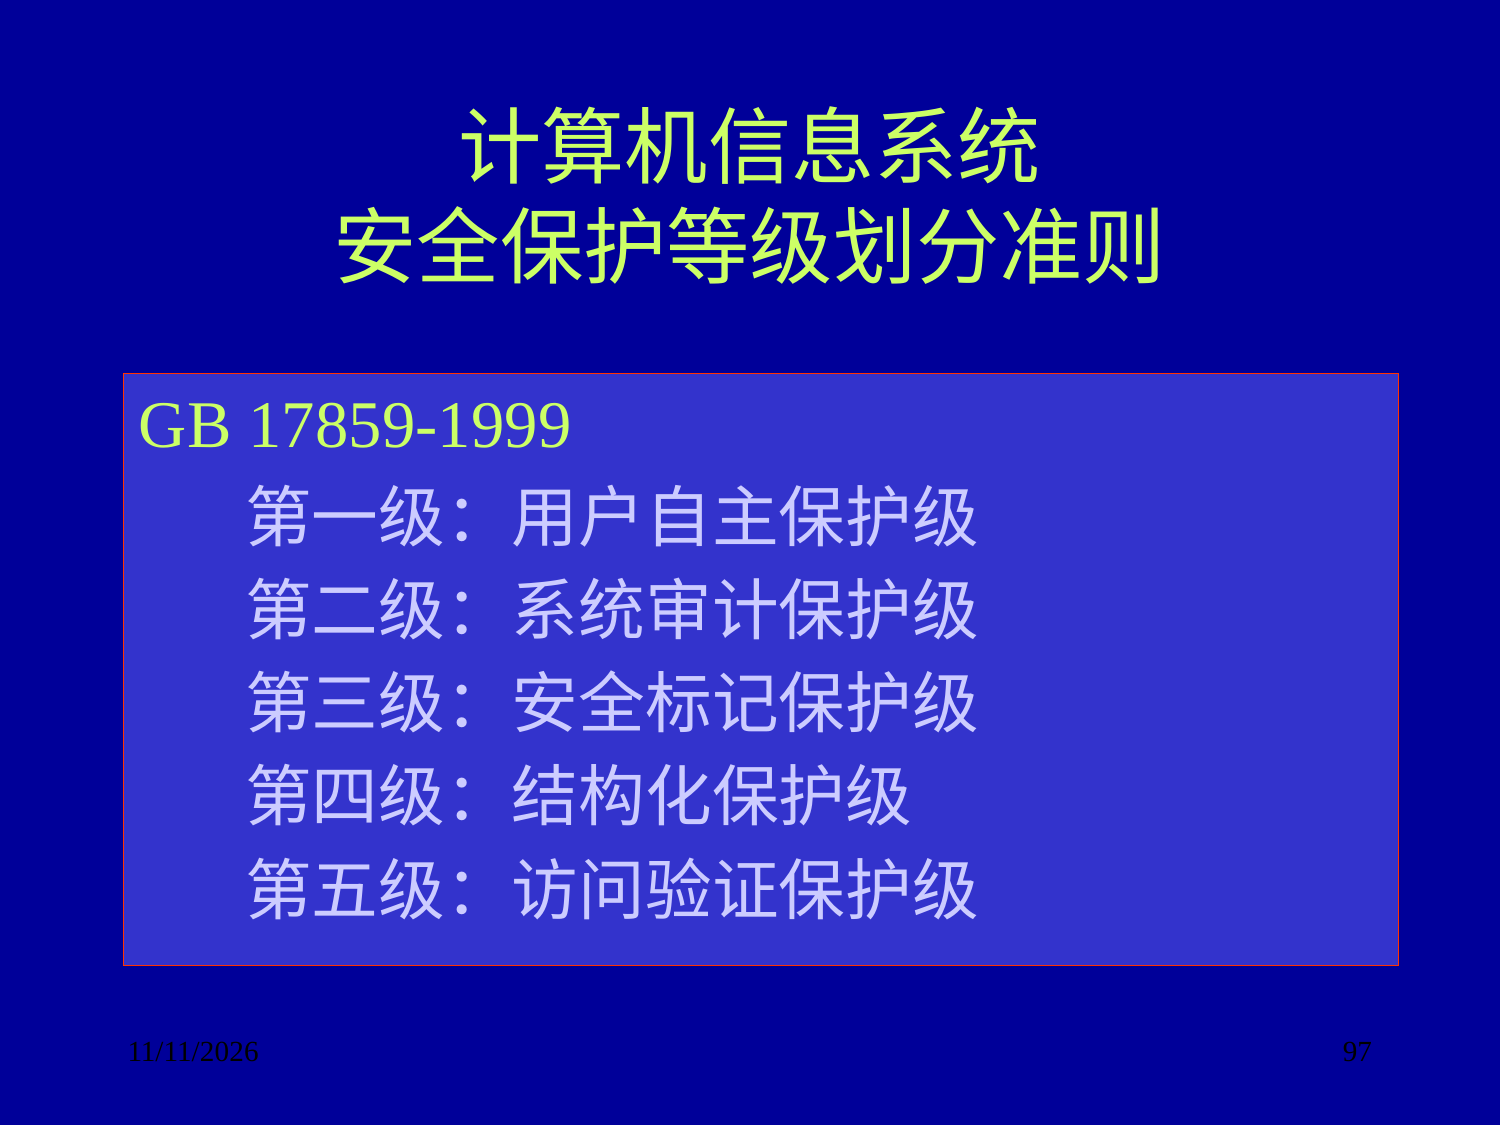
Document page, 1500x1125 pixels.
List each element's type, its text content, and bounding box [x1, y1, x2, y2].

list GB 17859-1999 第一级：用户自主保护级 第二级：系统审计保护级 第三级：安全标记保护级 第四级：结构化保护级 第五级：访问验证保护级 [123, 373, 1399, 966]
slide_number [112, 1025, 425, 1100]
title 计算机信息系统 安全保护等级划分准则 [112, 99, 1388, 288]
slide_number 97 [1074, 1025, 1388, 1100]
